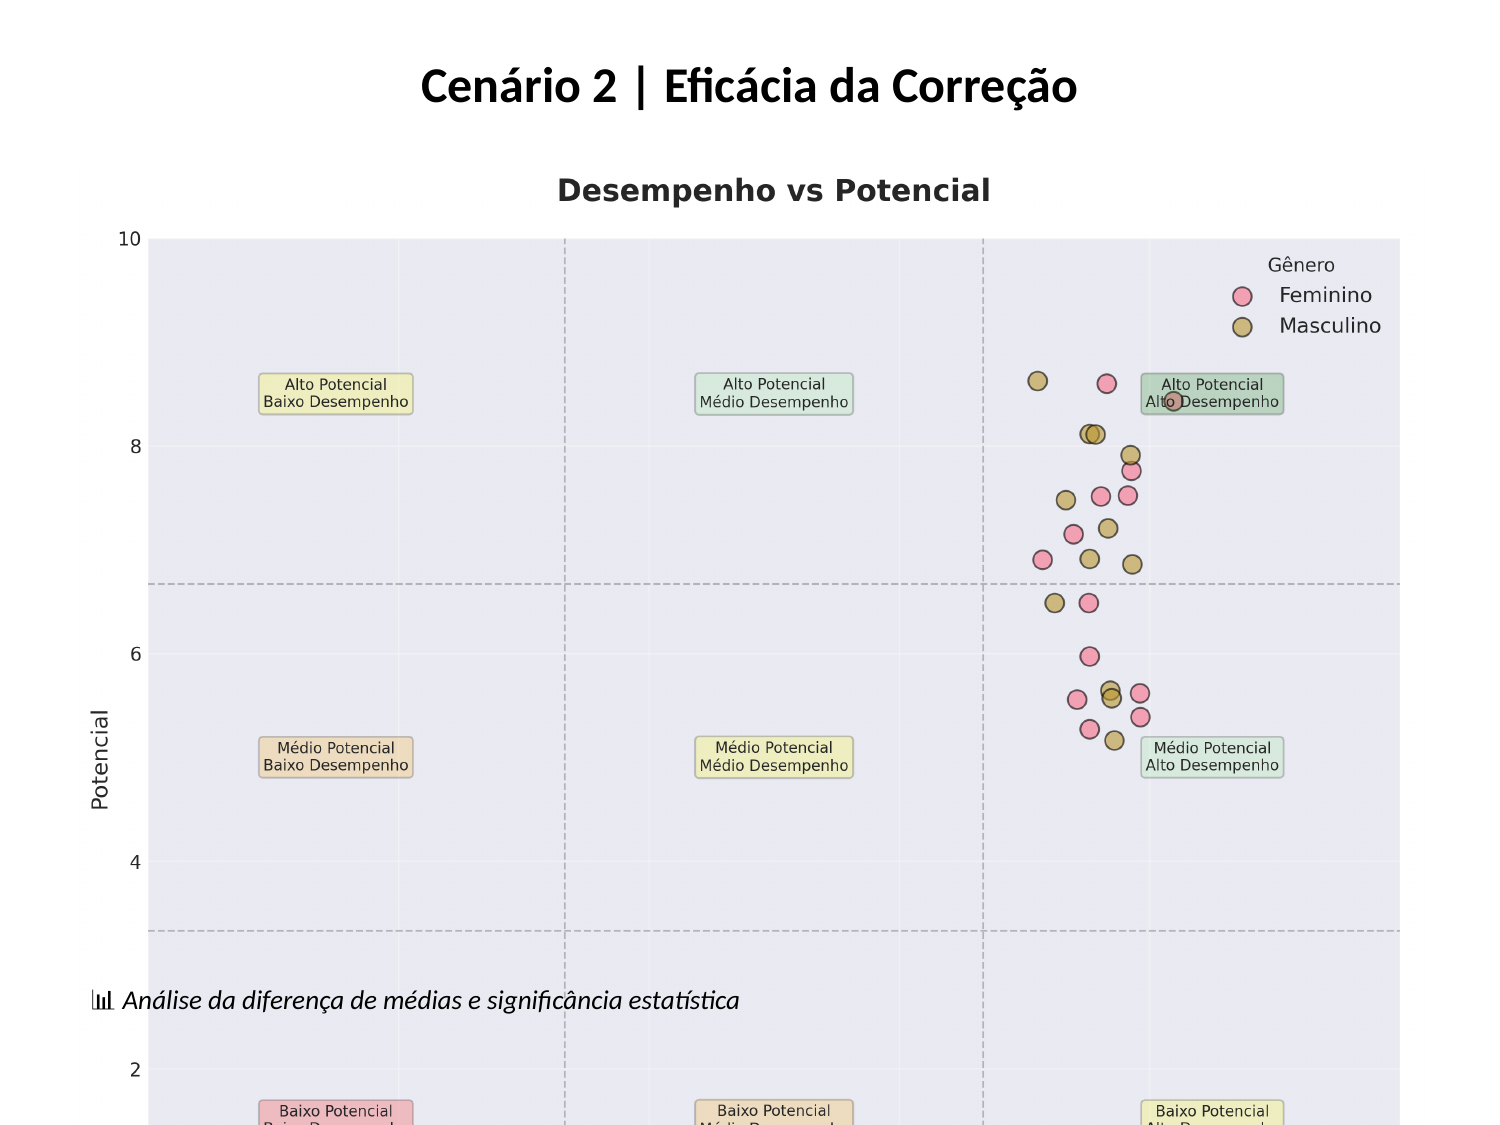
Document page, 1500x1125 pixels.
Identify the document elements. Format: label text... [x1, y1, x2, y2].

text_box Cenário 2 | Eficácia da Correção [406, 44, 1094, 120]
picture [74, 164, 1426, 1125]
